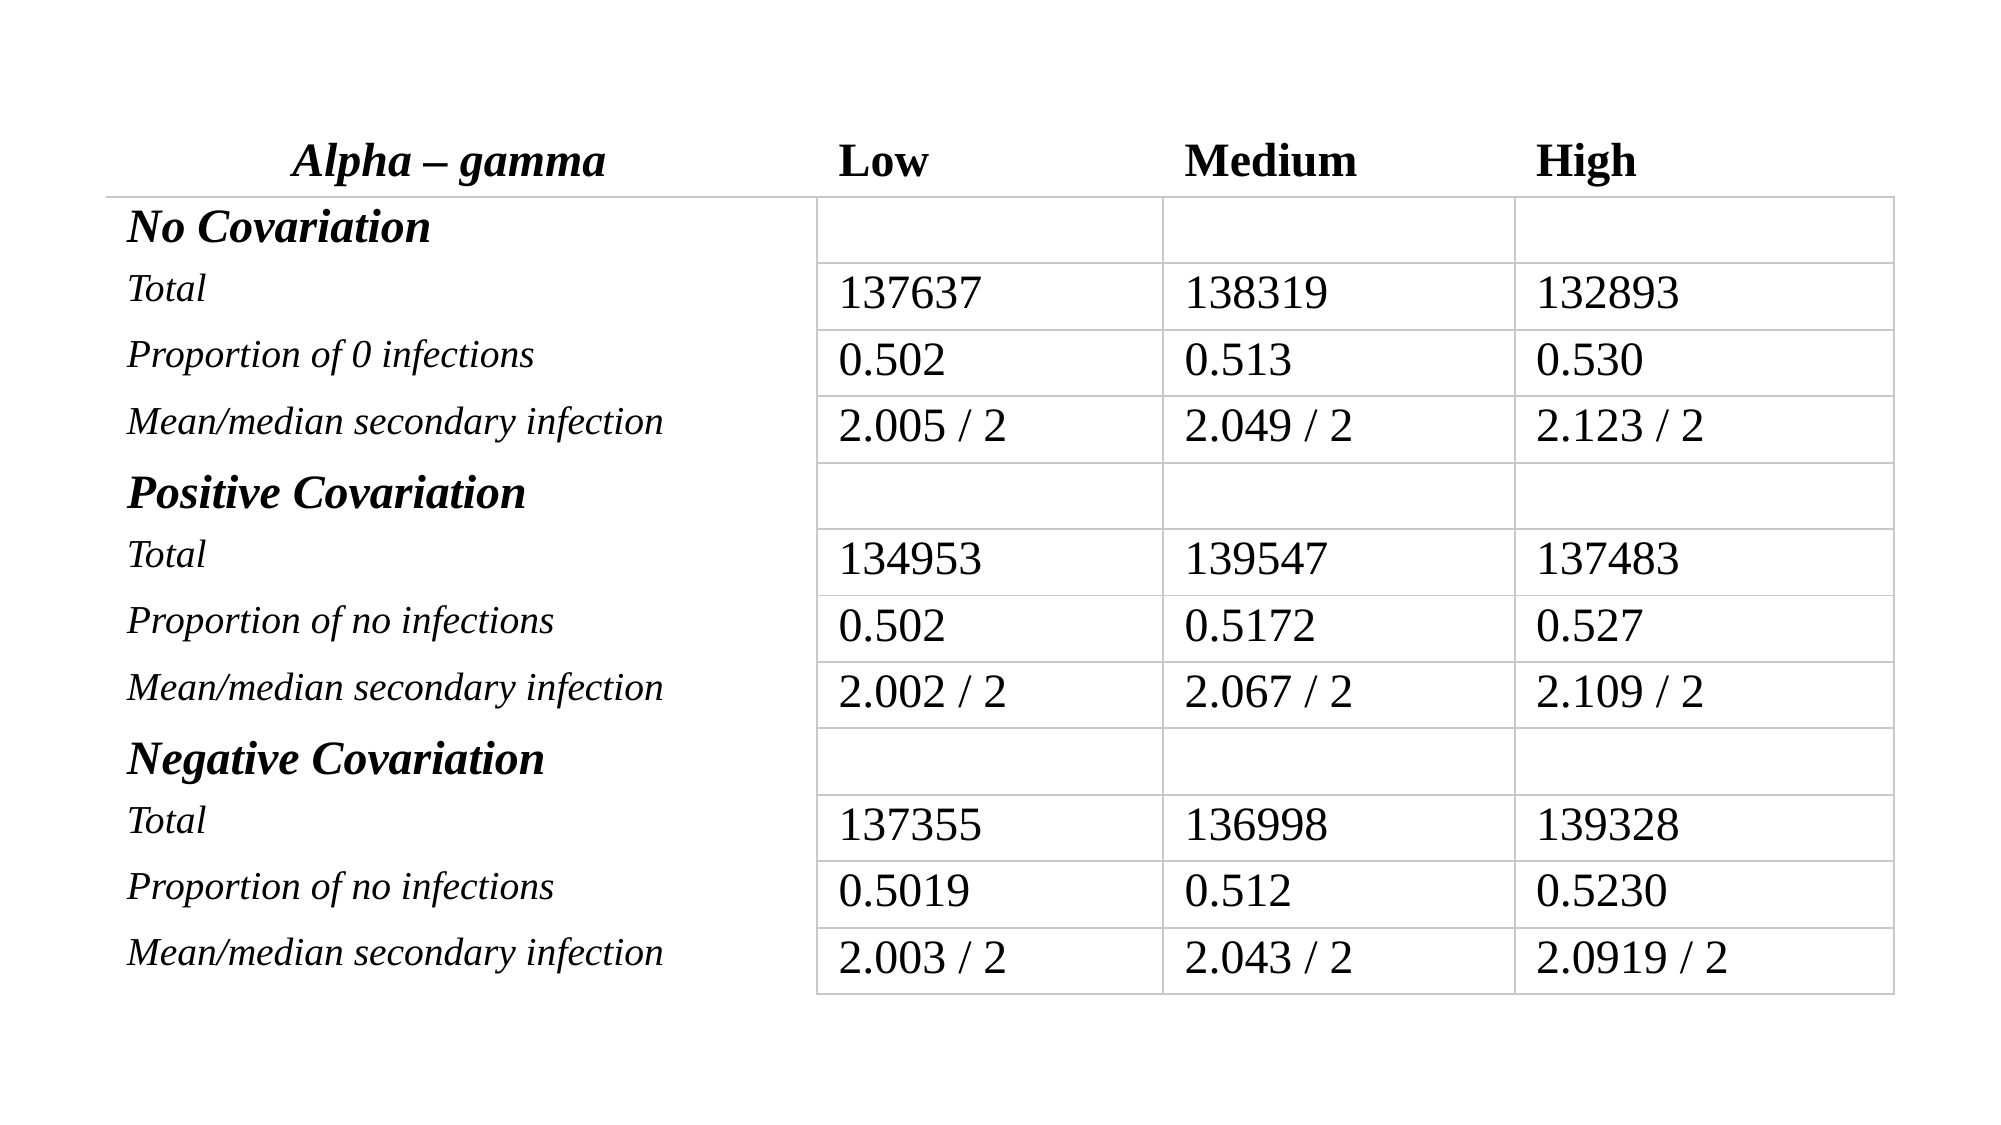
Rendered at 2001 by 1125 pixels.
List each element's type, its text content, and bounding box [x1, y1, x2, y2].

table_cell Positive Covariation [106, 463, 816, 529]
table_cell [1516, 729, 1893, 794]
table_cell 137355 [818, 796, 1162, 860]
table_cell No Covariation [106, 198, 816, 263]
table_cell 136998 [1164, 796, 1514, 860]
table_header Alpha – gamma [106, 130, 817, 196]
table_cell 0.5019 [818, 862, 1162, 927]
table_cell 0.513 [1164, 331, 1514, 395]
table_cell 2.067 / 2 [1164, 663, 1514, 727]
table_cell Total [106, 263, 816, 330]
table_cell [1516, 198, 1893, 262]
table_cell [818, 198, 1162, 262]
table_cell 2.005 / 2 [818, 397, 1162, 462]
table_cell 0.502 [818, 331, 1162, 395]
table_cell 0.5172 [1164, 596, 1514, 661]
table_cell 132893 [1516, 264, 1893, 329]
table_cell 2.123 / 2 [1516, 397, 1893, 462]
table_cell 138319 [1164, 264, 1514, 329]
table_cell 0.502 [818, 596, 1162, 661]
table_header Low [817, 130, 1163, 196]
table_cell 2.043 / 2 [1164, 929, 1514, 993]
table_cell 2.0919 / 2 [1516, 929, 1893, 993]
table_cell 0.527 [1516, 596, 1893, 661]
table_cell 2.109 / 2 [1516, 663, 1893, 727]
table_cell [1164, 464, 1514, 528]
table_cell [1164, 729, 1514, 794]
table_cell [1164, 198, 1514, 262]
table_cell Negative Covariation [106, 728, 816, 795]
table_cell Mean/median secondary infection [106, 928, 816, 994]
table_cell Proportion of no infections [106, 596, 816, 662]
table_cell 139547 [1164, 530, 1514, 595]
table_header Medium [1163, 130, 1515, 196]
table_cell 2.049 / 2 [1164, 397, 1514, 462]
table_cell 2.002 / 2 [818, 663, 1162, 727]
table_cell 2.003 / 2 [818, 929, 1162, 993]
table_cell Total [106, 529, 816, 596]
table_cell Proportion of 0 infections [106, 330, 816, 396]
table_cell 139328 [1516, 796, 1893, 860]
table_cell [1516, 464, 1893, 528]
table_header High [1515, 130, 1894, 196]
table_cell 0.530 [1516, 331, 1893, 395]
table_cell Mean/median secondary infection [106, 662, 816, 728]
table_cell Total [106, 795, 816, 861]
table_cell Proportion of no infections [106, 861, 816, 928]
table_cell 0.512 [1164, 862, 1514, 927]
table_cell 0.5230 [1516, 862, 1893, 927]
table_cell 137637 [818, 264, 1162, 329]
table_cell Mean/median secondary infection [106, 396, 816, 463]
table_cell [818, 729, 1162, 794]
table_cell 137483 [1516, 530, 1893, 595]
table_cell 134953 [818, 530, 1162, 595]
table_cell [818, 464, 1162, 528]
